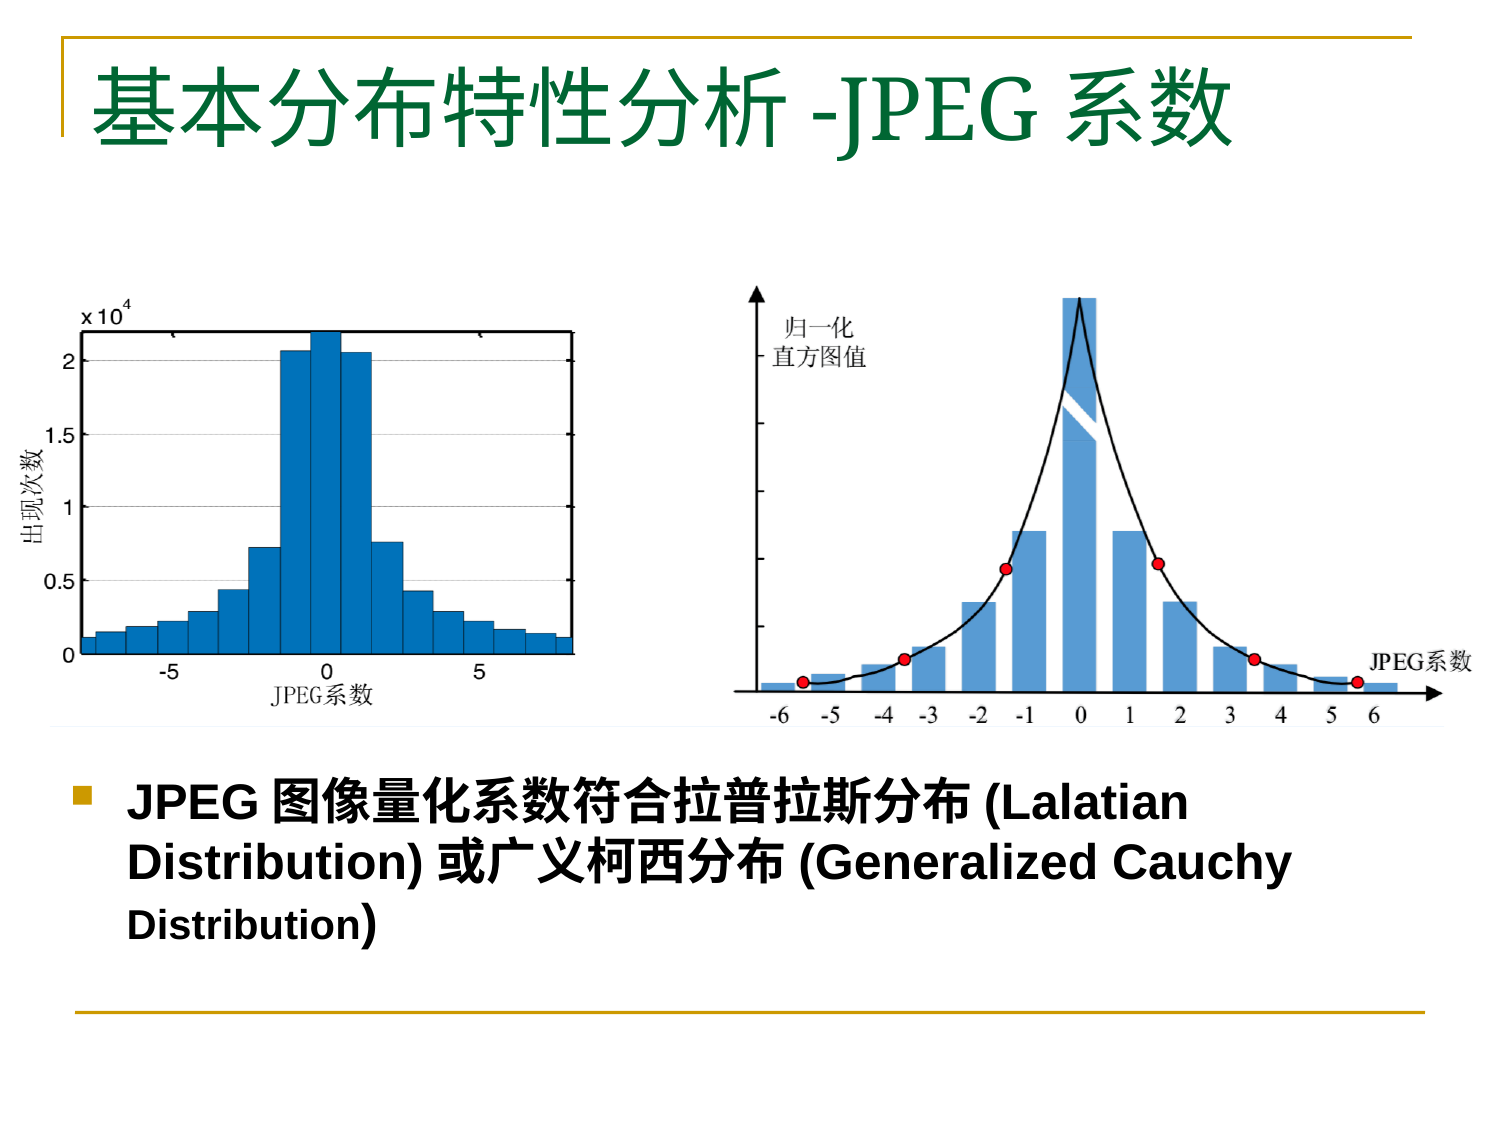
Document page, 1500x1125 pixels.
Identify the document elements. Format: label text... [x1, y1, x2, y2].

title 基本分布特性分析-JPEG系数 [75, 45, 1425, 233]
picture [0, 267, 1482, 727]
list JPEG图像量化系数符合拉普拉斯分布(Lalatian Distribution)或广义柯西分布(Generalized Cauchy Distribution) [55, 761, 1406, 986]
